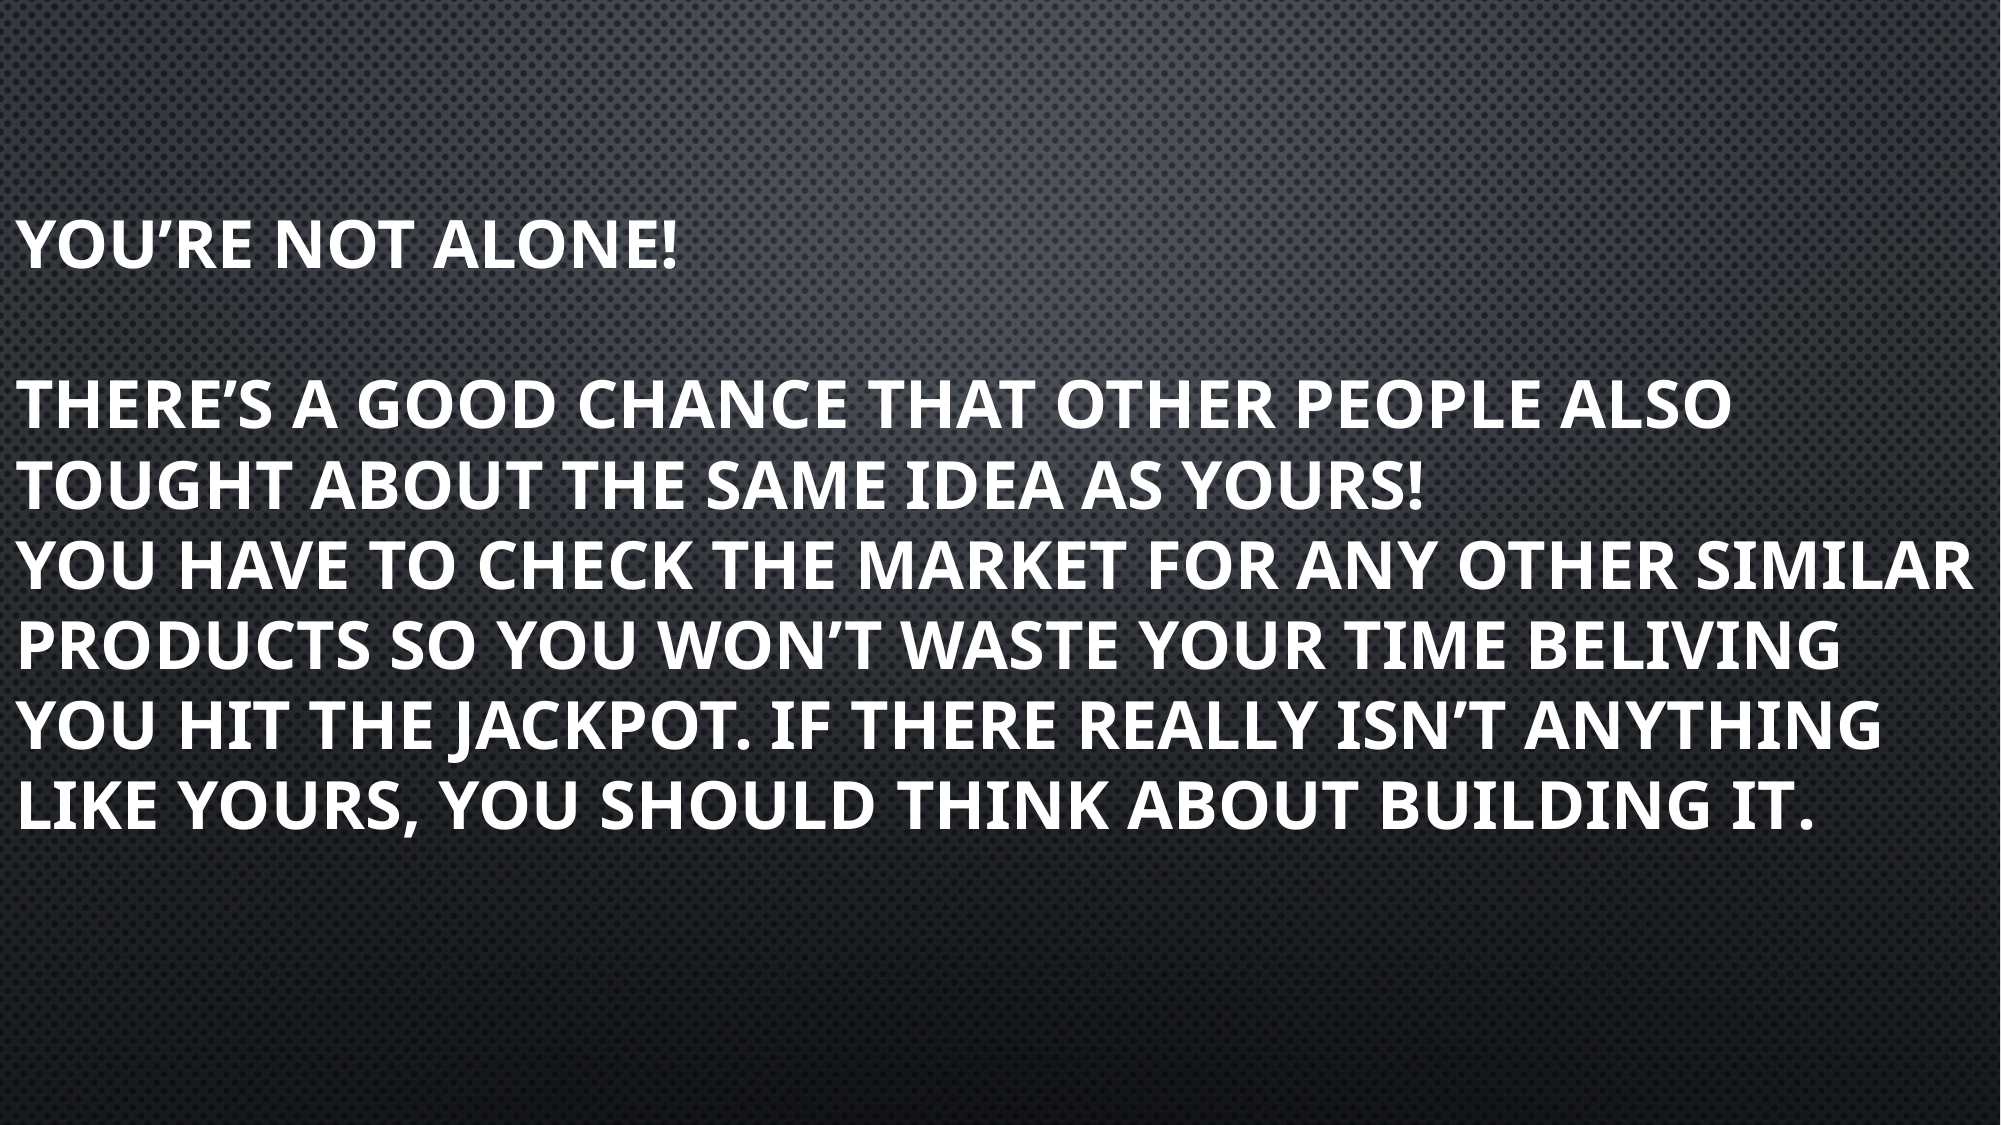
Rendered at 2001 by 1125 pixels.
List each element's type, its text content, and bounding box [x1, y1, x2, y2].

title You’re not alone! There’s a good chance that other people also tought about the same idea as yours! You have to check the market for any other similar products so you won’t waste your time beliving you hit the jackpot. If there really isn’t anything like yours, you should think about building It. [0, 0, 2000, 1125]
